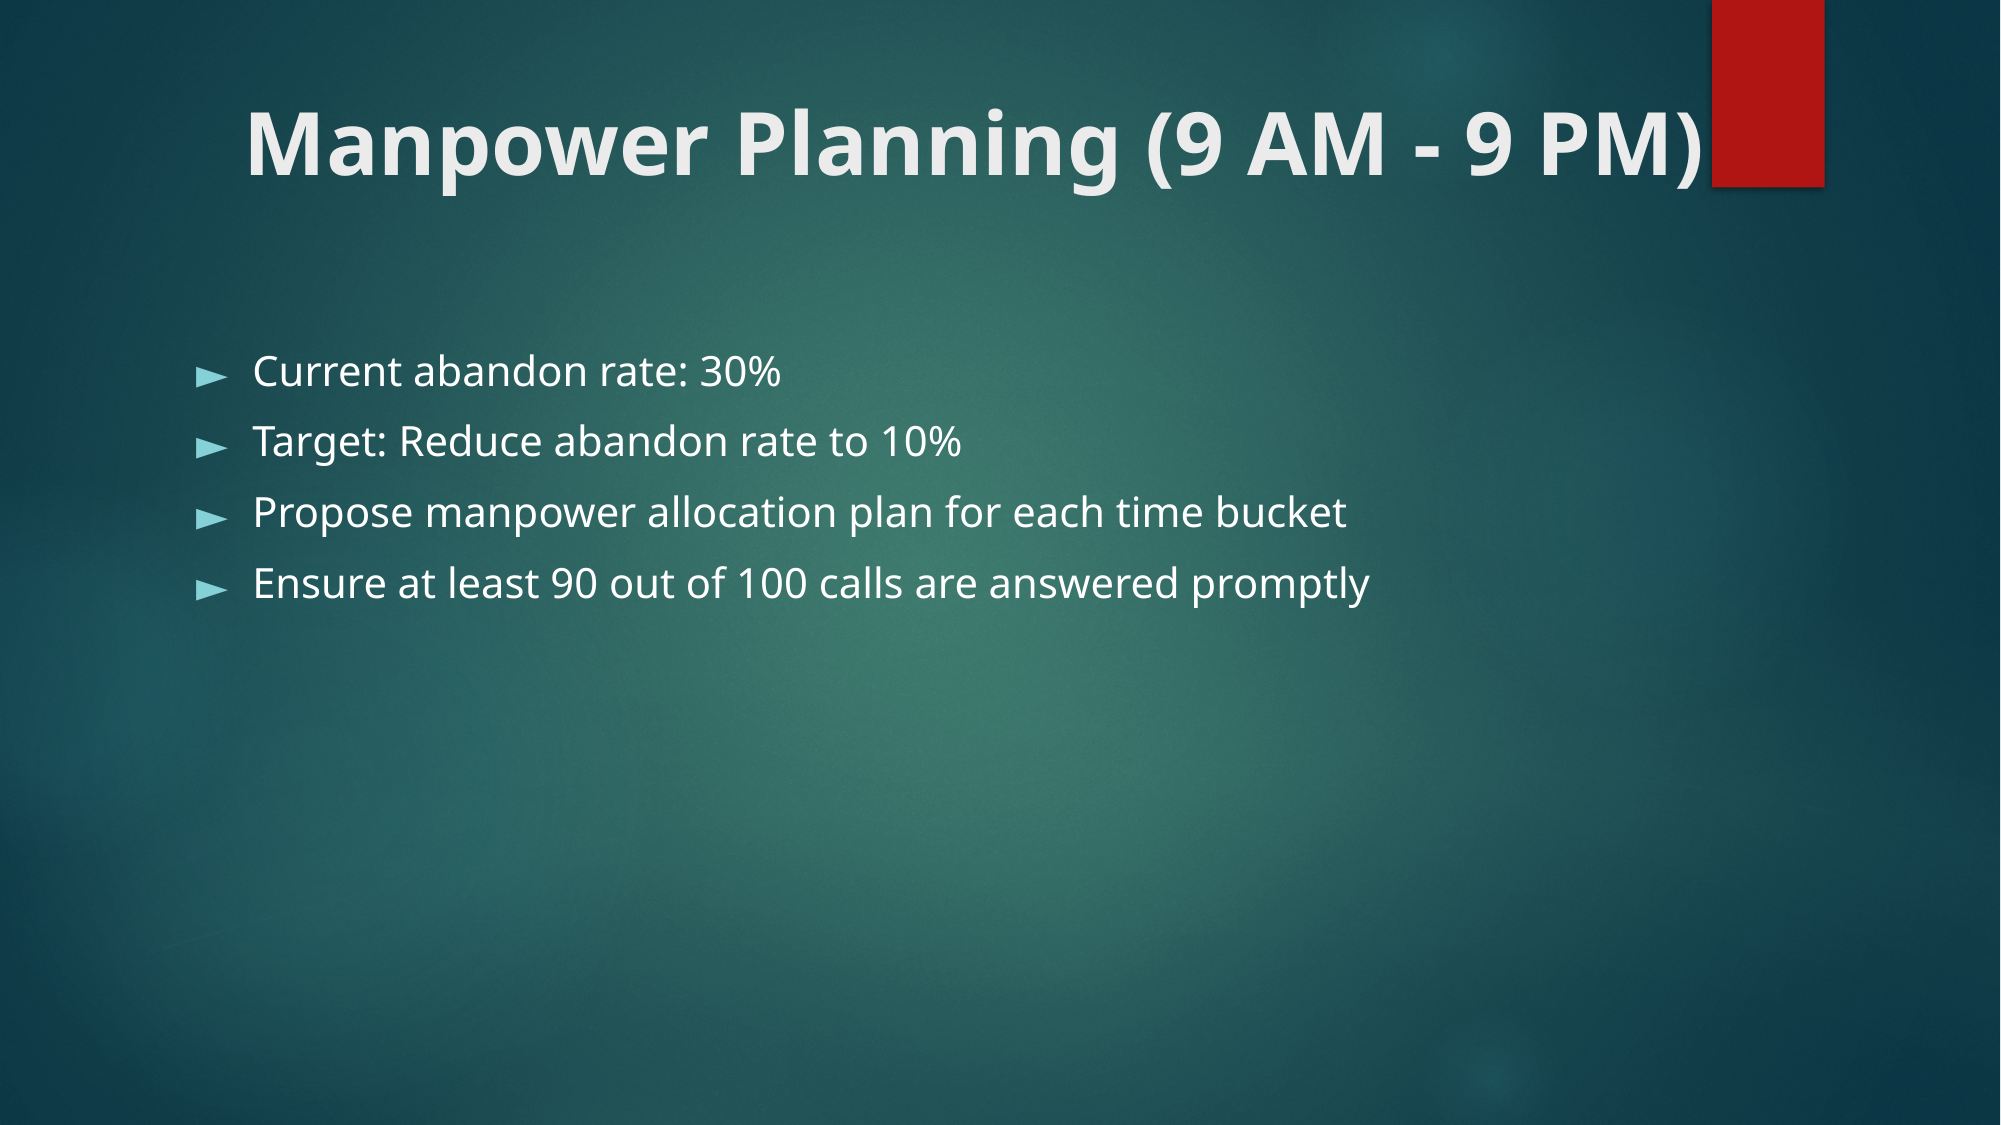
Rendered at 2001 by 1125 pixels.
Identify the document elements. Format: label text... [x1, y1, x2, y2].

list Current abandon rate: 30% Target: Reduce abandon rate to 10% Propose manpower allocation plan for each time bucket Ensure at least 90 out of 100 calls are answered promptly [181, 336, 1649, 1025]
title Manpower Planning (9 AM - 9 PM) [228, 80, 1772, 311]
picture [0, 0, 2001, 1125]
